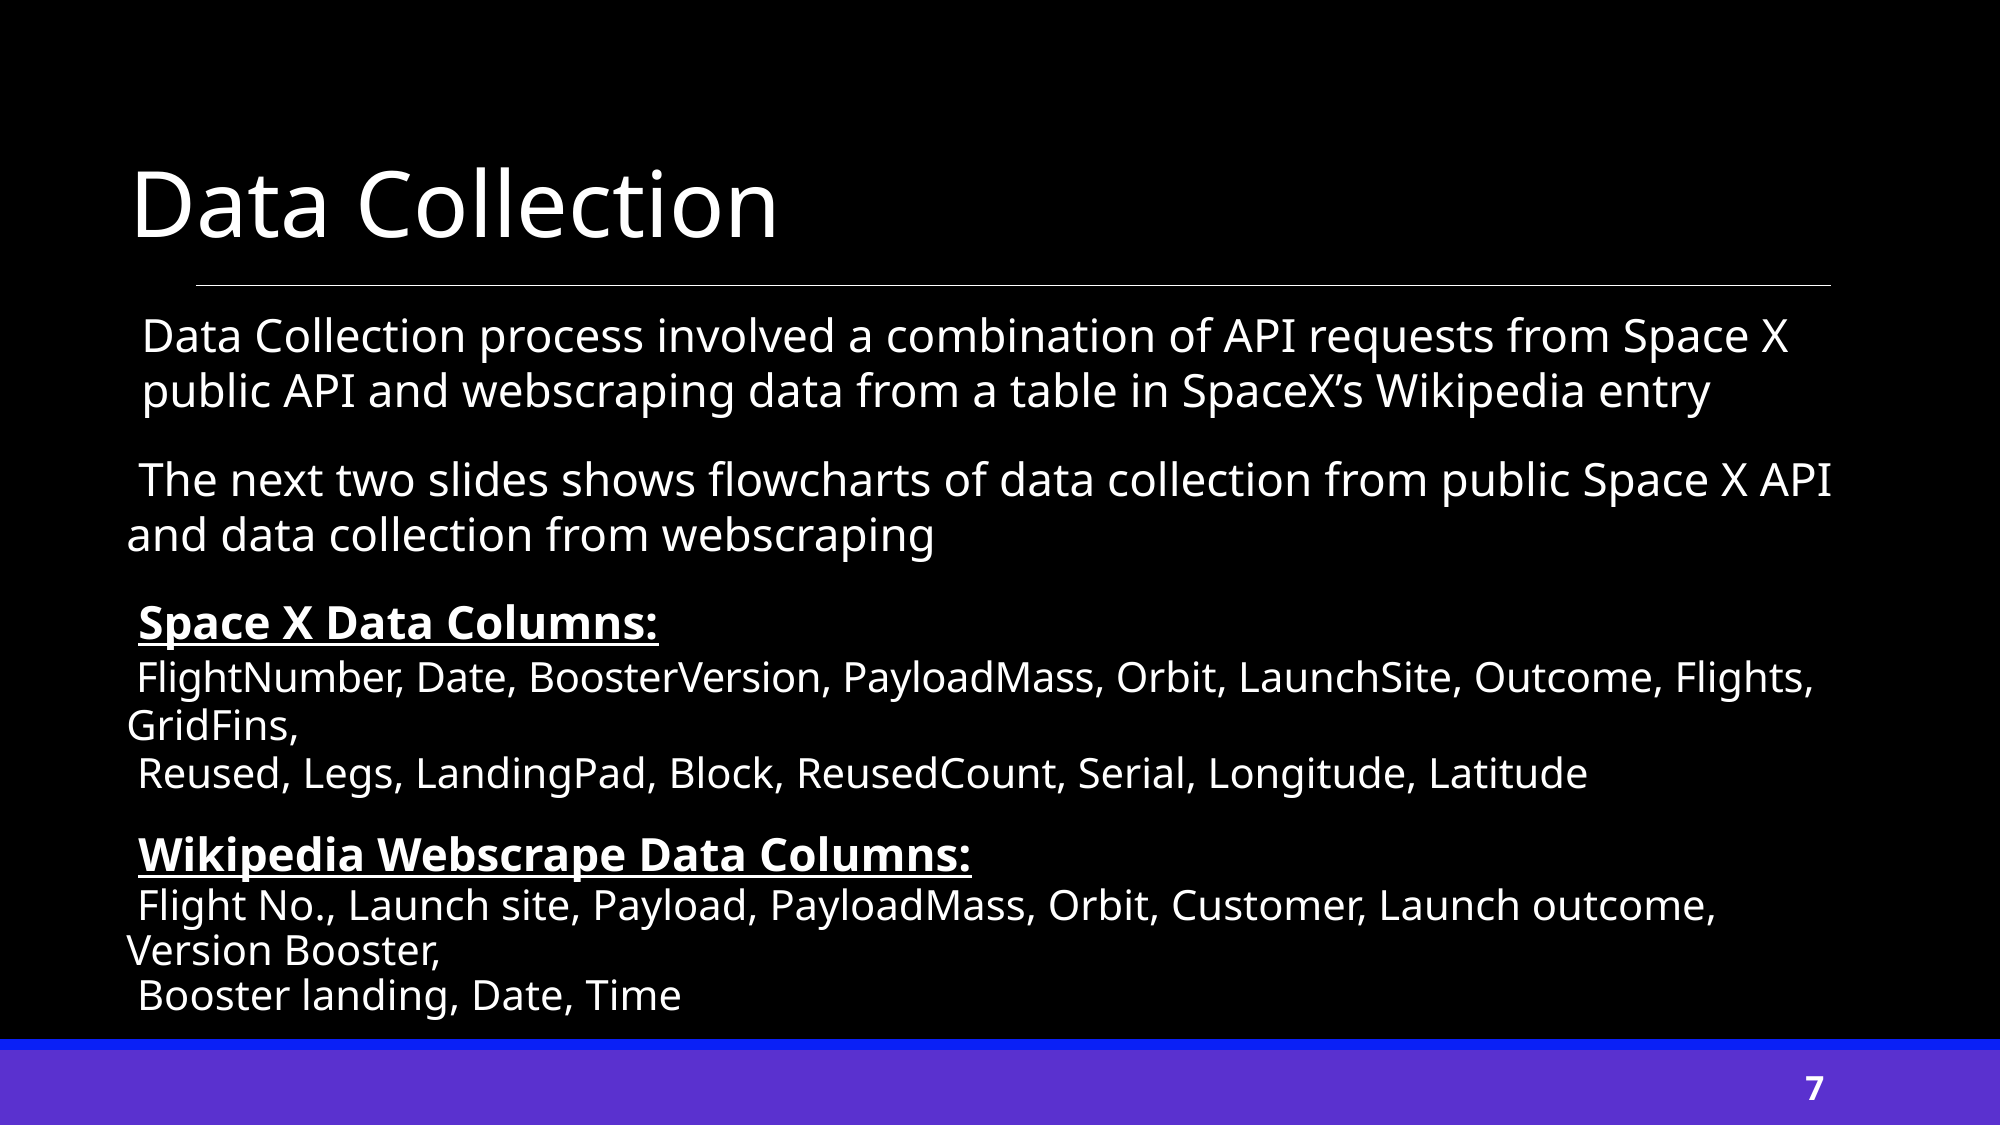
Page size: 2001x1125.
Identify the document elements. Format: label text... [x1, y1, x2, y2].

slide_number 7 [1624, 1059, 1840, 1120]
text_box Data Collection [114, 162, 1840, 253]
list Data Collection process involved a combination of API requests from Space X public API and webscraping data from a table in SpaceX’s Wikipedia entry The next two slides shows flowcharts of data collection from public Space X API and data collection from webscraping Space X Data Columns: FlightNumber, Date, BoosterVersion, PayloadMass, Orbit, LaunchSite, Outcome, Flights, GridFins, Reused, Legs, LandingPad, Block, ReusedCount, Serial, Longitude, Latitude Wikipedia Webscrape Data Columns: Flight No., Launch site, Payload, PayloadMass, Orbit, Customer, Launch outcome, Version Booster, Booster landing, Date, Time [126, 299, 1852, 1014]
